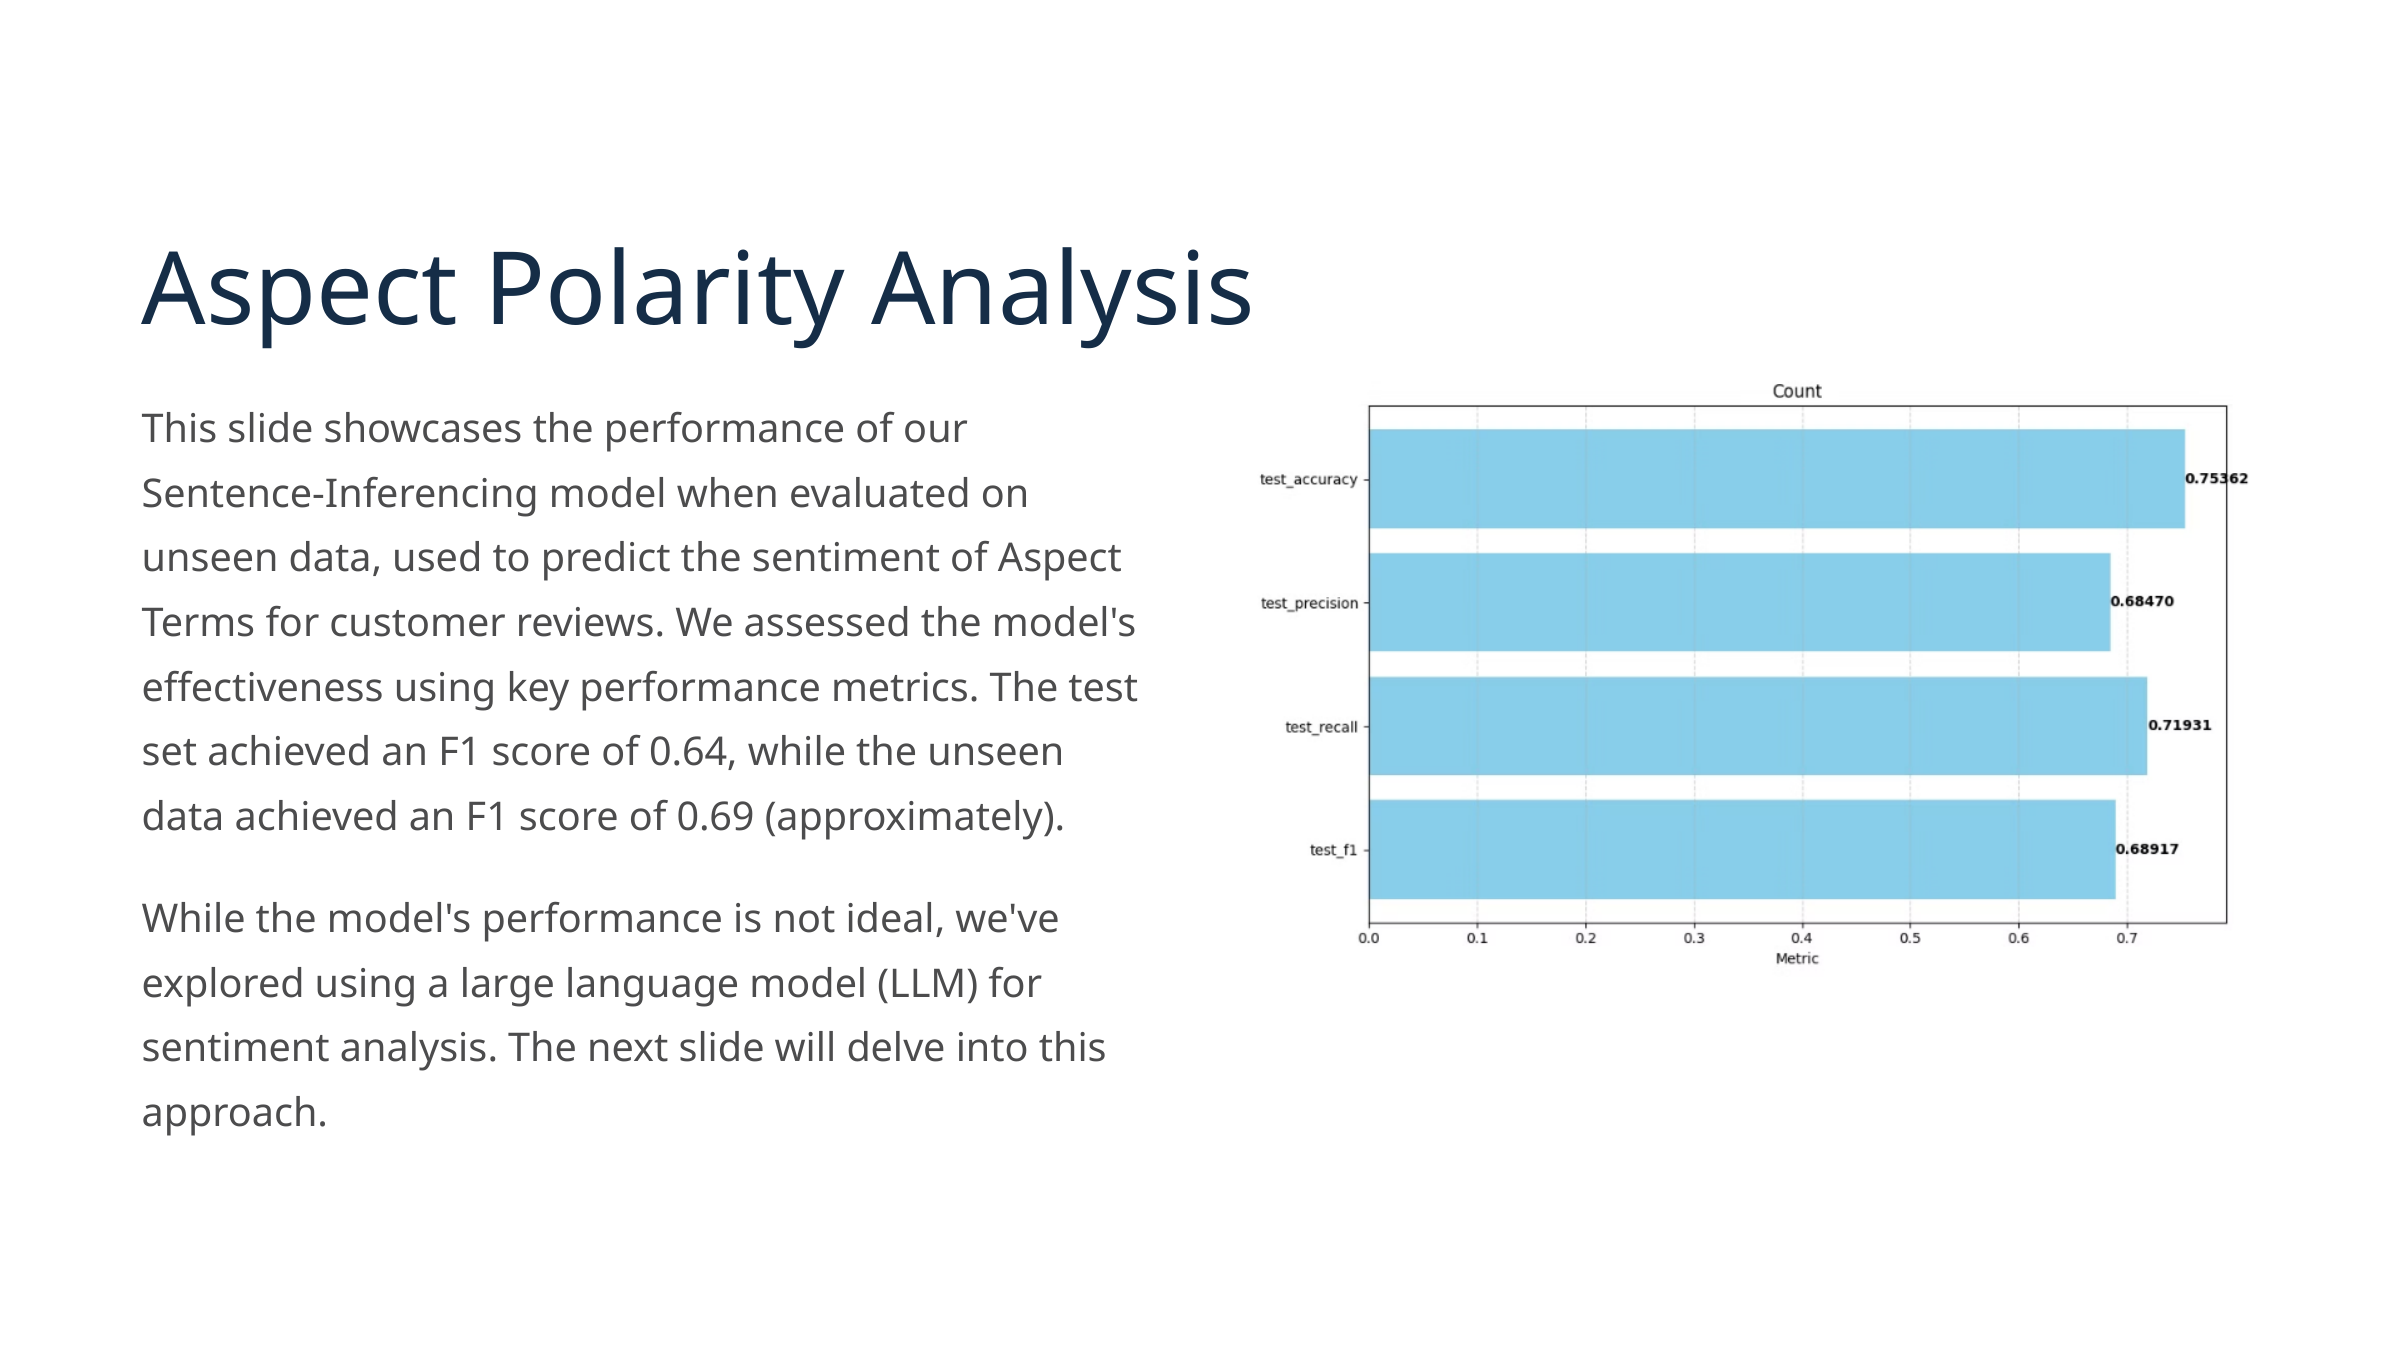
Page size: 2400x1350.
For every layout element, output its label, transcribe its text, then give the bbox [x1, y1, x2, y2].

picture [1250, 373, 2260, 977]
text_box This slide showcases the performance of our Sentence-Inferencing model when evaluated on unseen data, used to predict the sentiment of Aspect Terms for customer reviews. We assessed the model's effectiveness using key performance metrics. The test set achieved an F1 score of 0.64, while the unseen data achieved an F1 score of 0.69 (approximately). [141, 385, 1151, 840]
text_box While the model's performance is not ideal, we've explored using a large language model (LLM) for sentiment analysis. The next slide will delve into this approach. [141, 875, 1151, 1136]
text_box Aspect Polarity Analysis [141, 218, 1151, 346]
